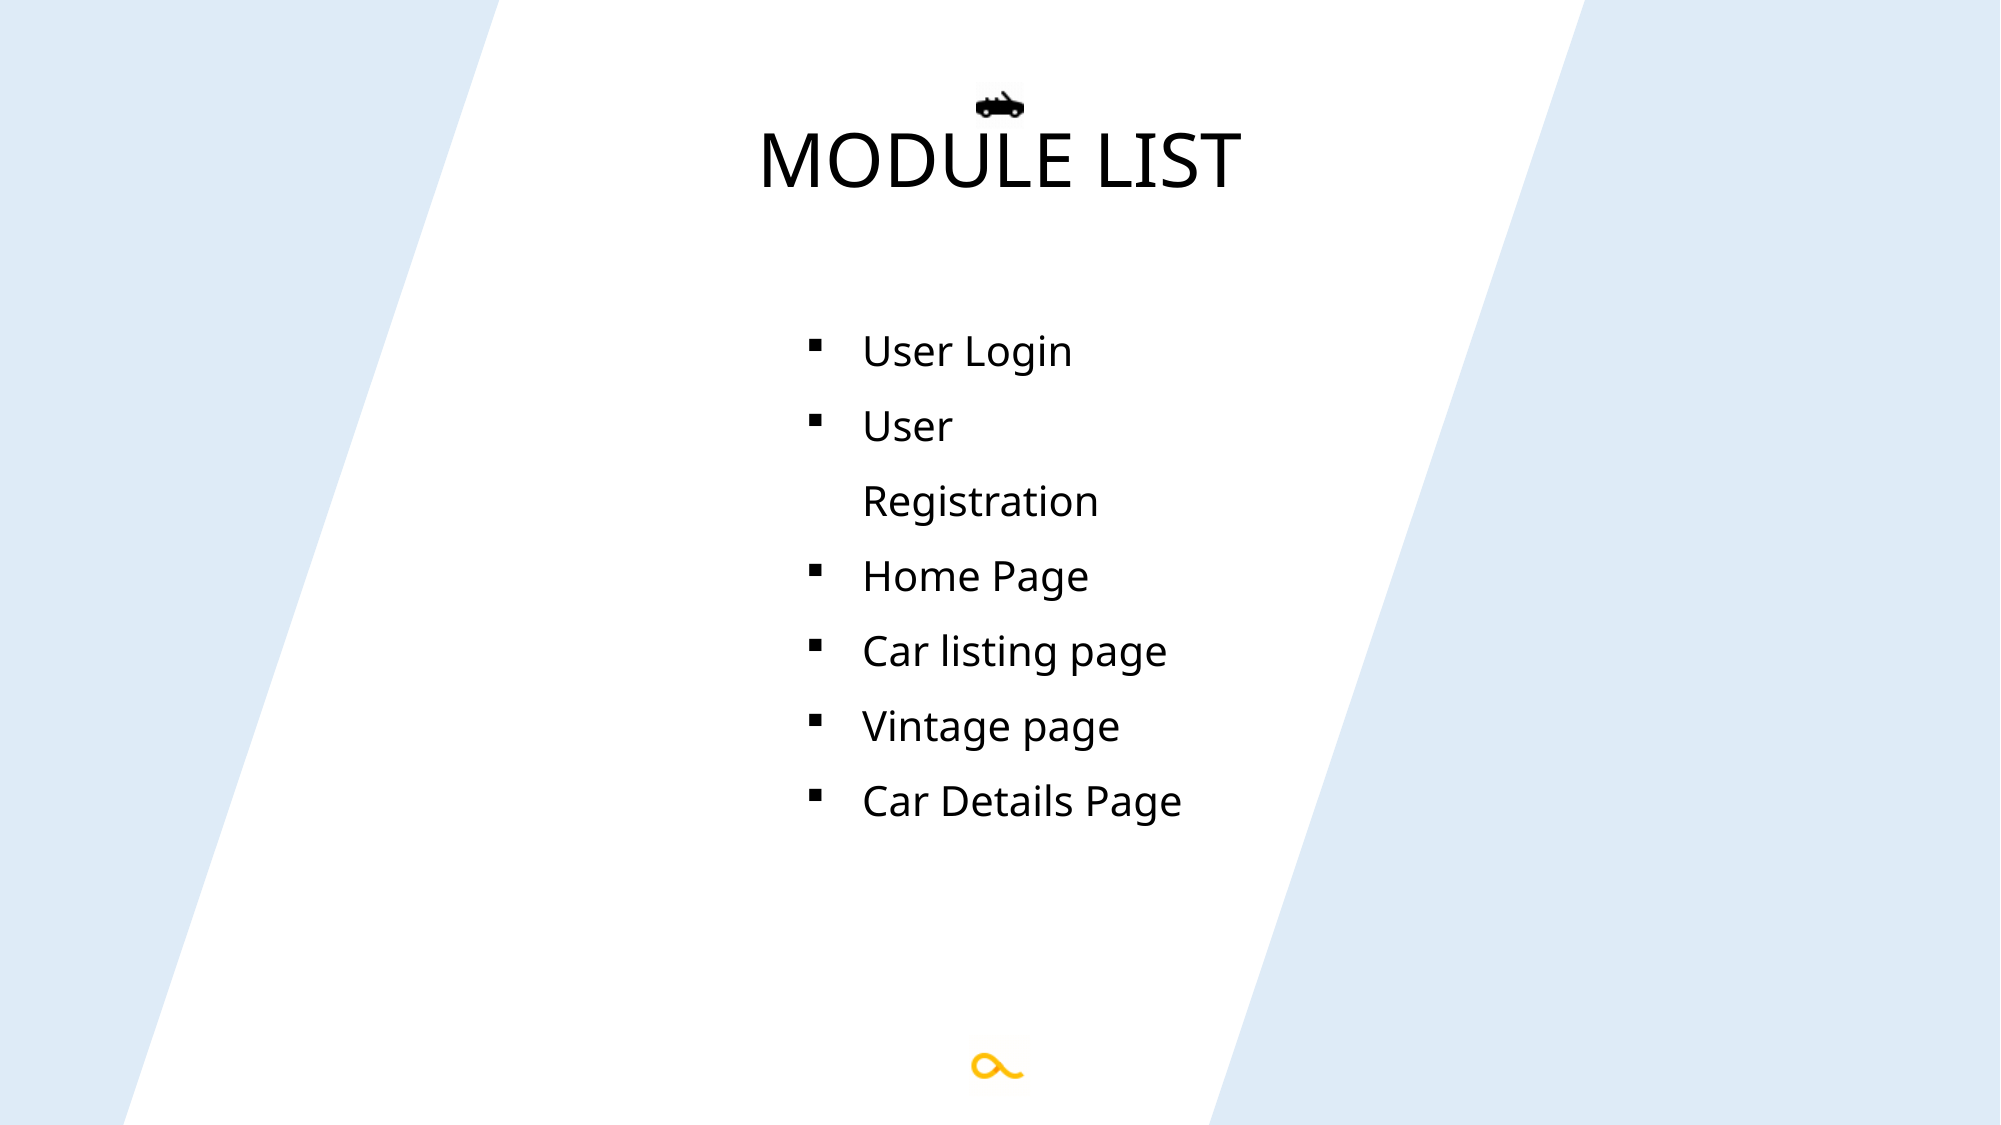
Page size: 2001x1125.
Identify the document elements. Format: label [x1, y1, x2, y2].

text_box [0, 0, 2000, 1125]
picture [976, 81, 1024, 129]
picture [969, 1035, 1031, 1097]
